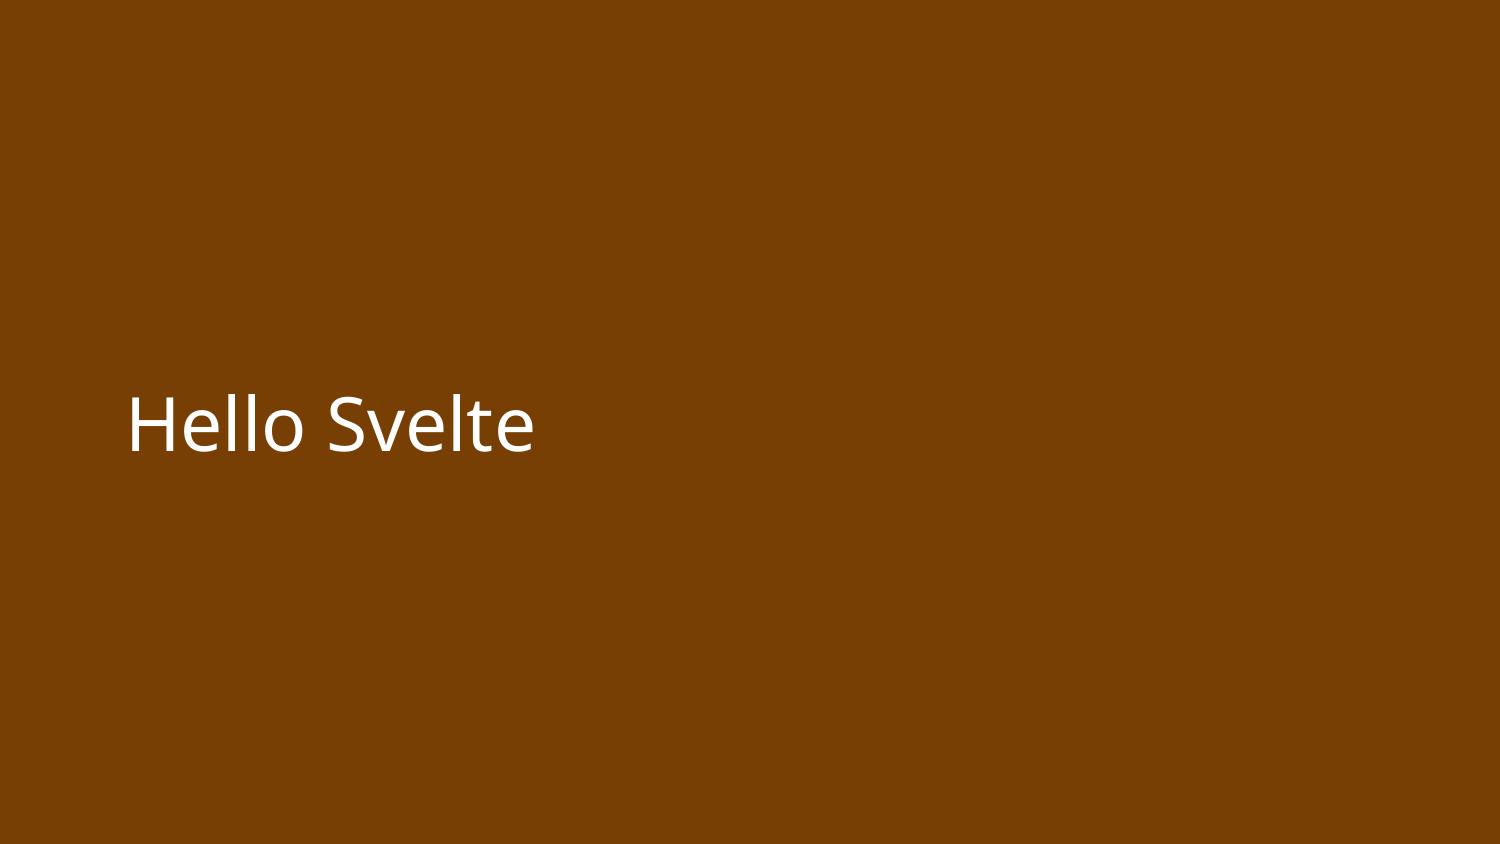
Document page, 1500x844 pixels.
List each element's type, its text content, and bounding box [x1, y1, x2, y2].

title Hello Svelte [110, 351, 1399, 493]
